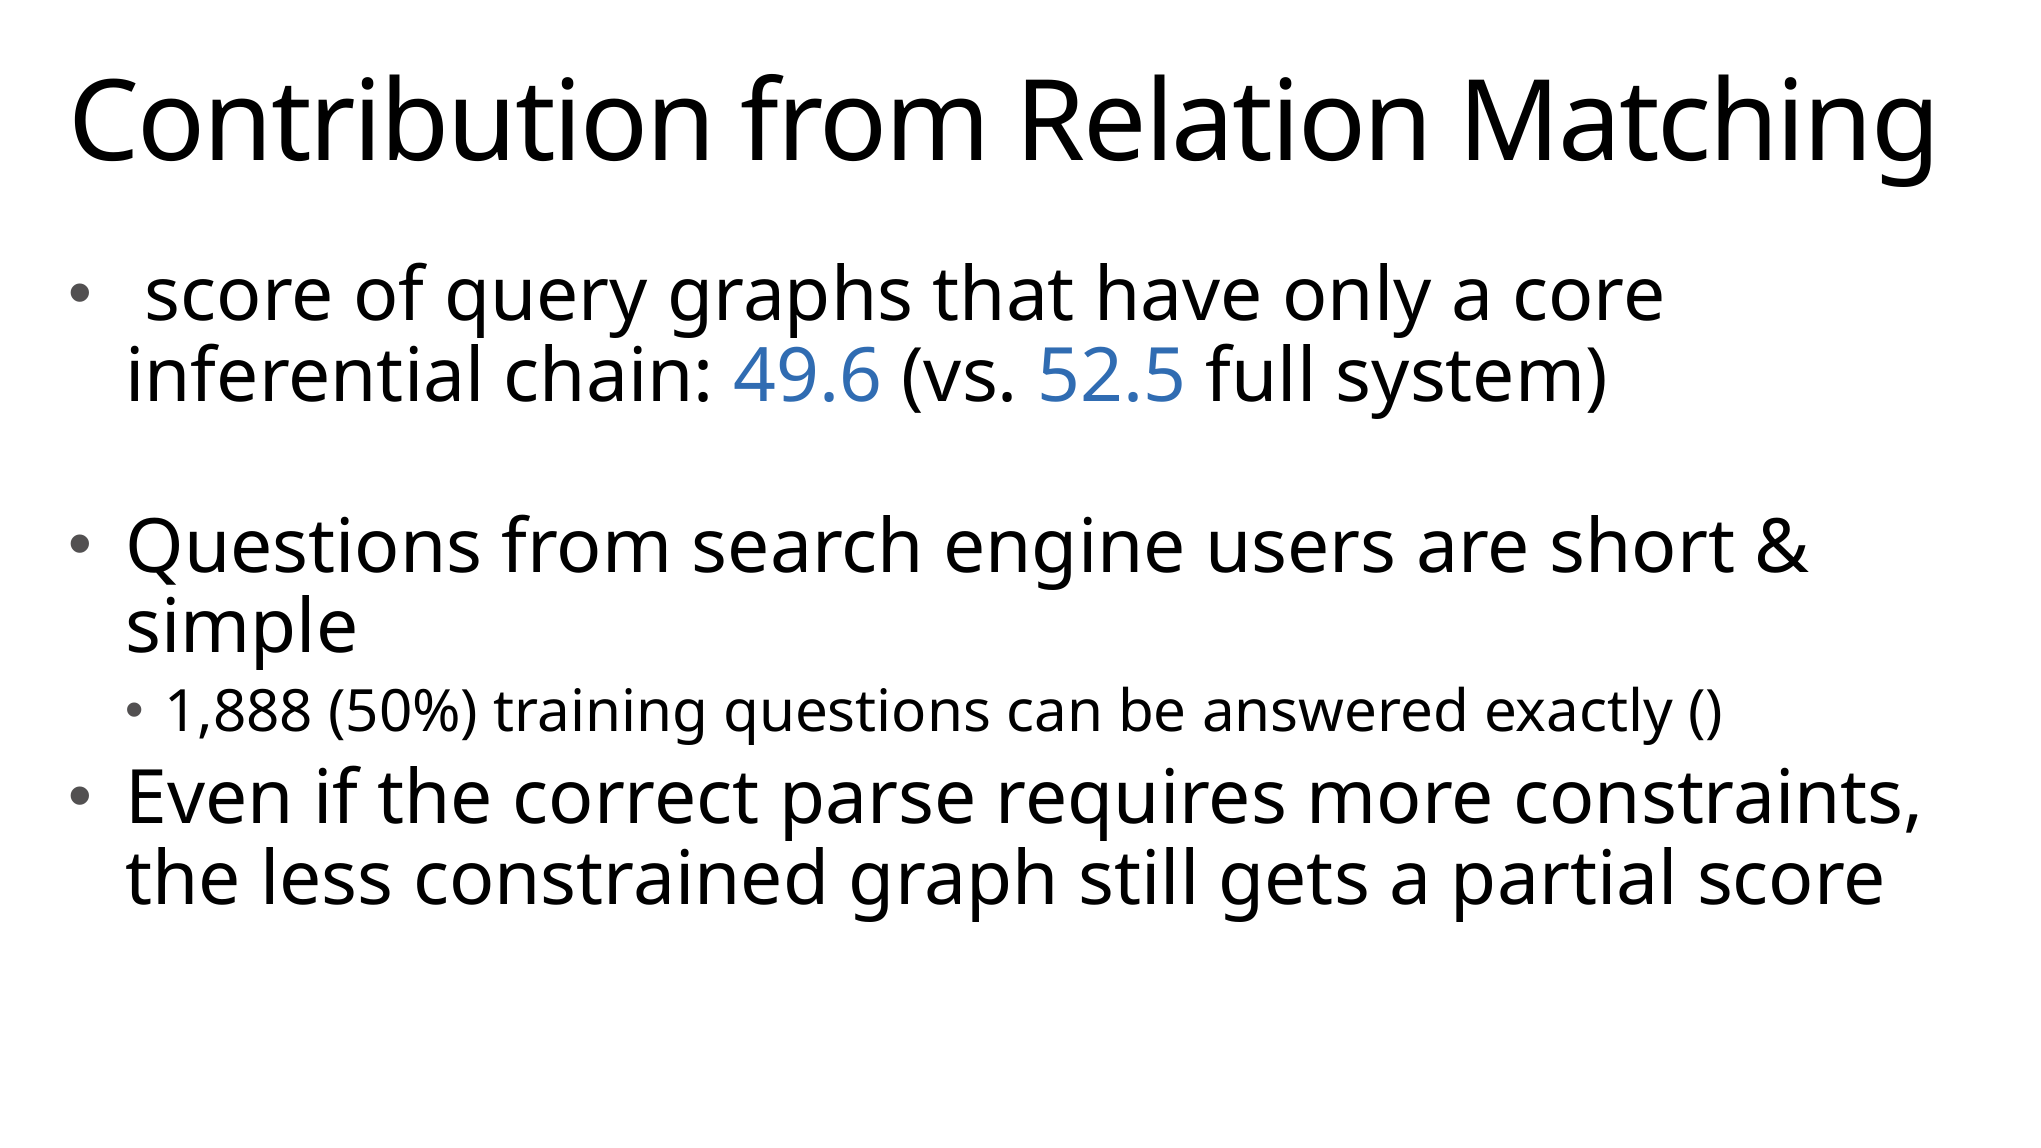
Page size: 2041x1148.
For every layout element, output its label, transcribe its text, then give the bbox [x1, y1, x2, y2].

title Contribution from Relation Matching [45, 48, 1996, 200]
